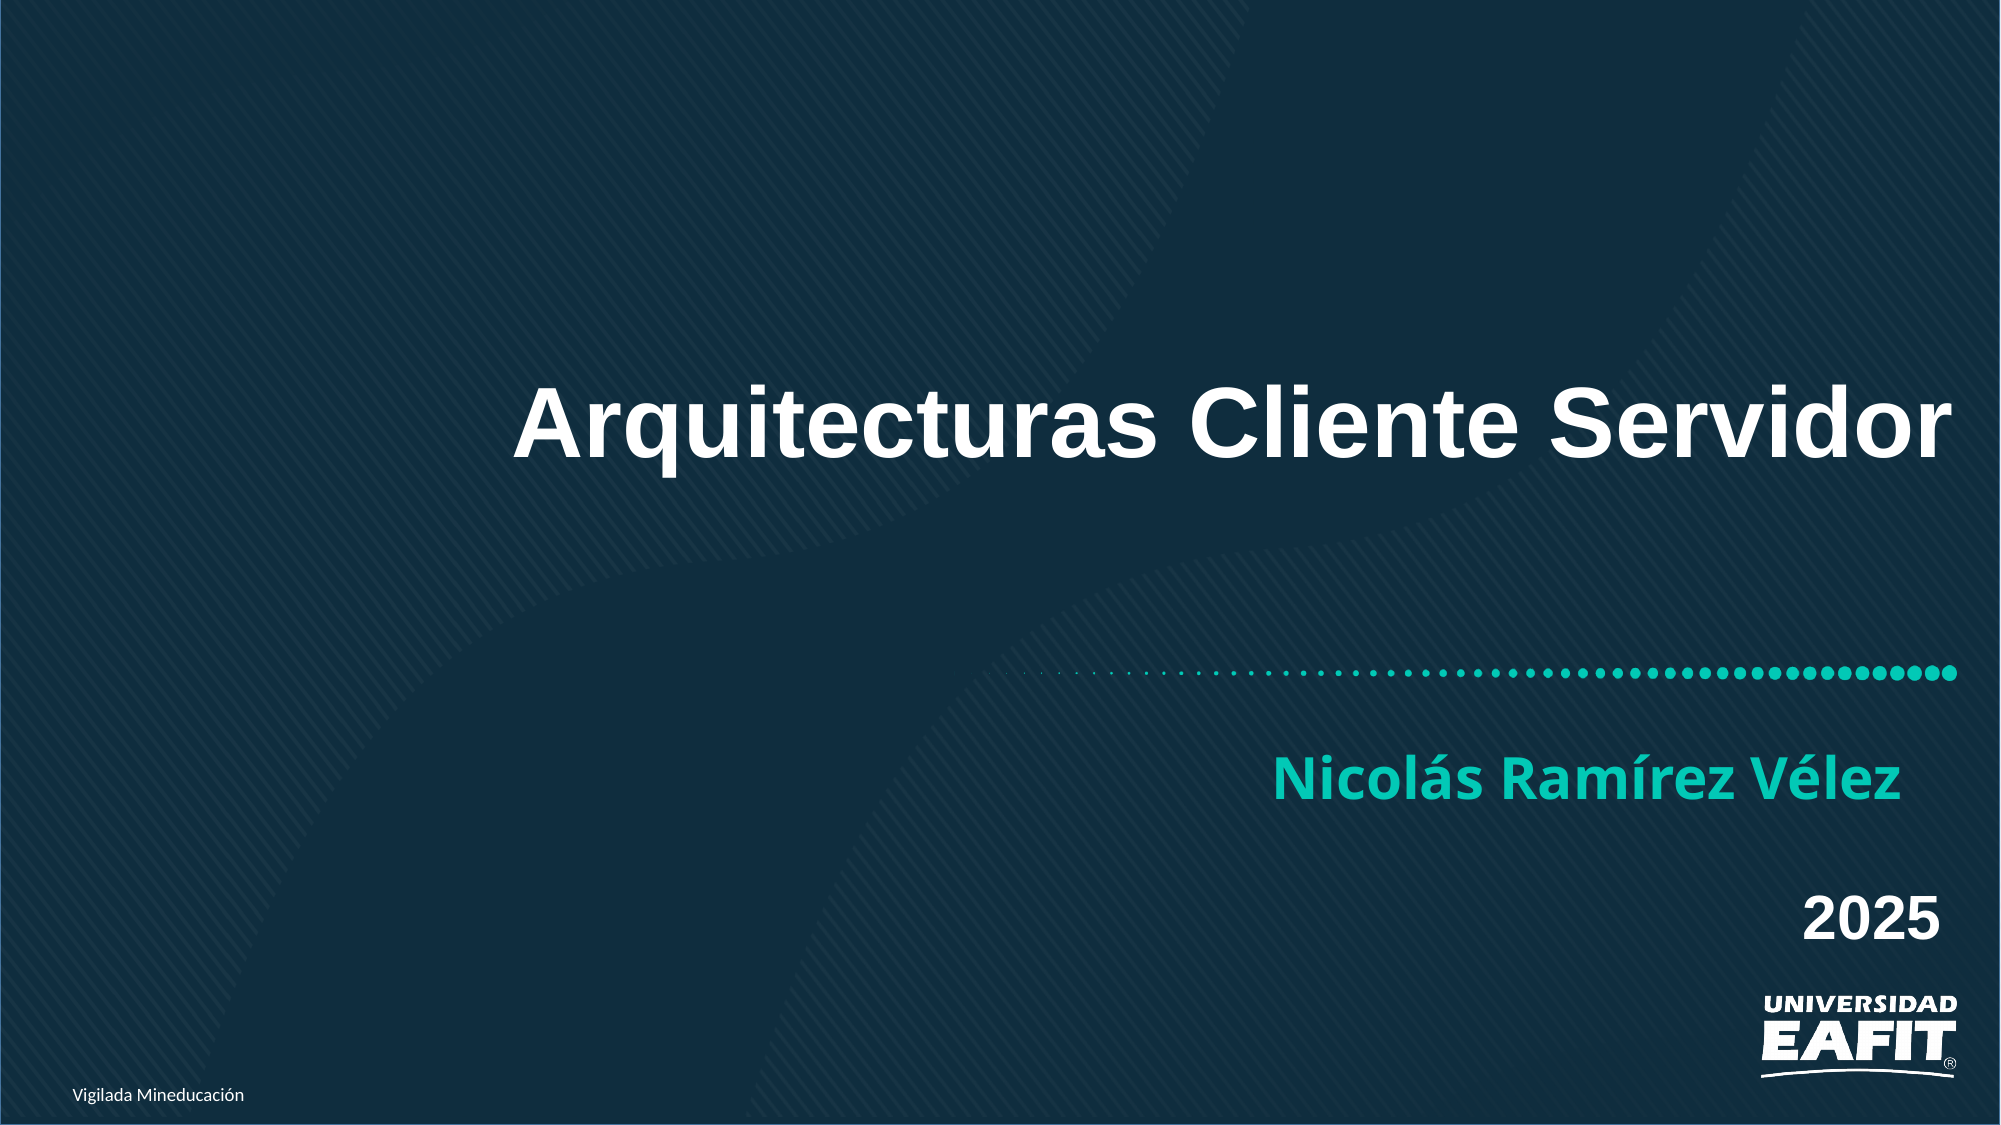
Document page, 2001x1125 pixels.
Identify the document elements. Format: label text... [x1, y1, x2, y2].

picture [954, 665, 1957, 681]
title Nicolás Ramírez Vélez [1216, 721, 1957, 841]
picture [1761, 995, 1957, 1078]
